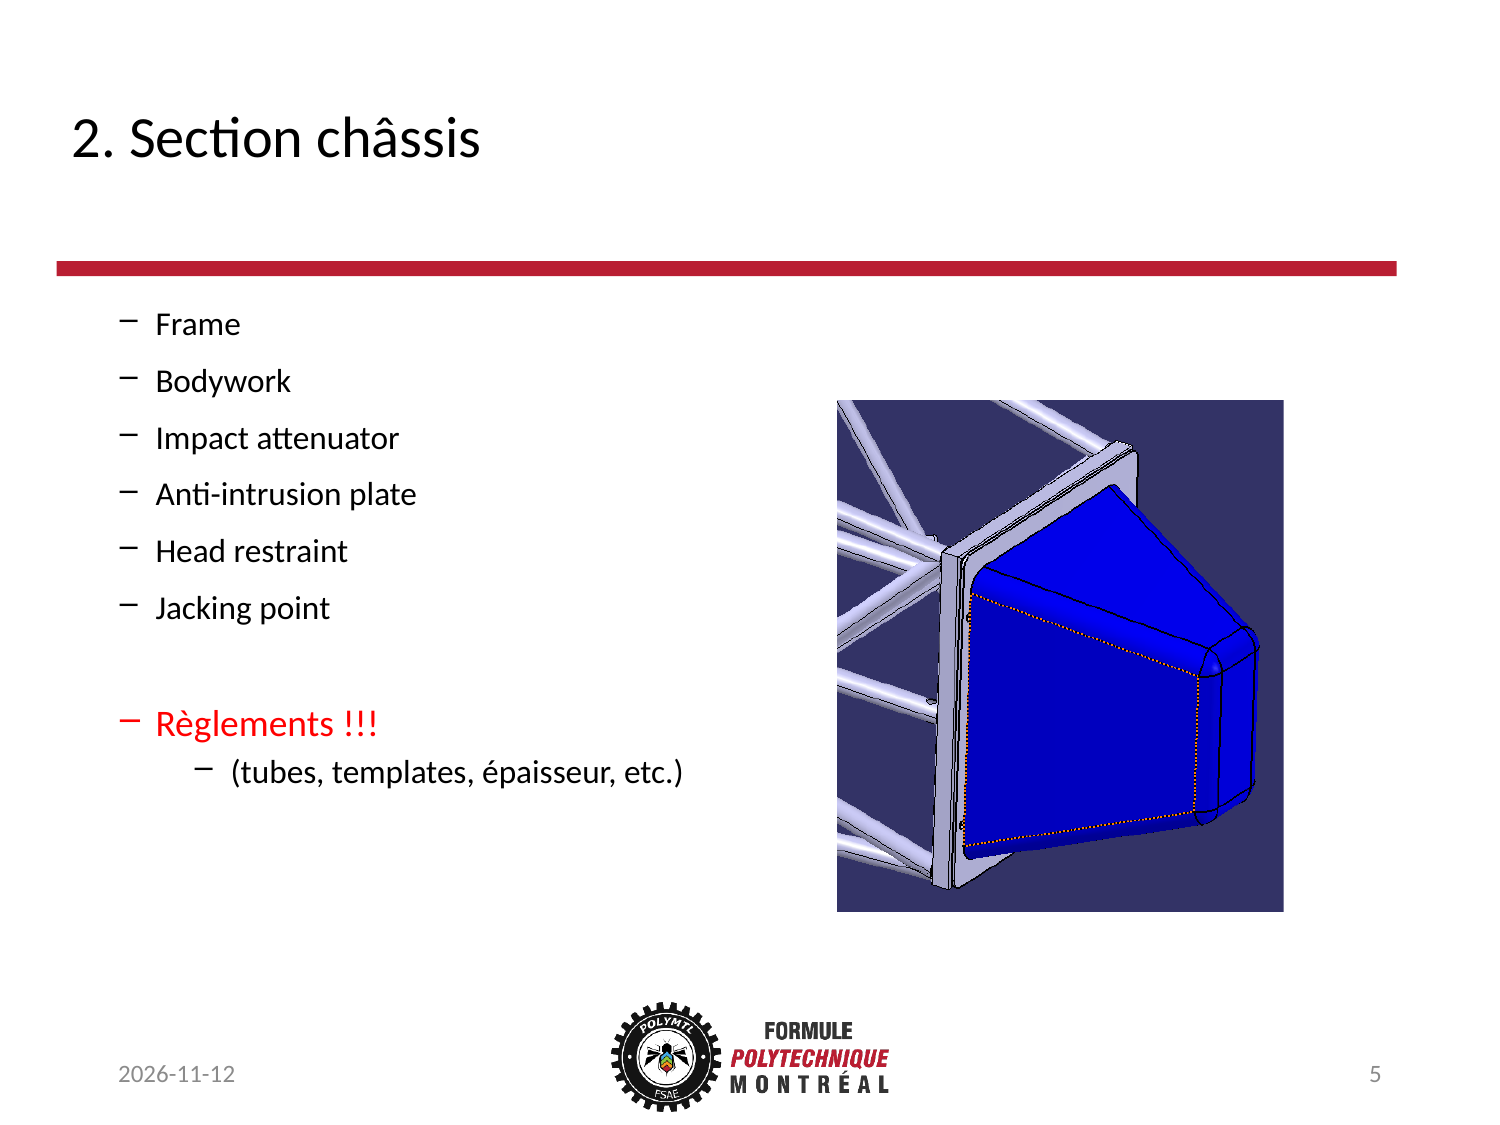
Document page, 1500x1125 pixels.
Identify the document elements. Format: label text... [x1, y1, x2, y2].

slide_number 5 [1059, 1042, 1397, 1103]
list Frame Bodywork Impact attenuator Anti-intrusion plate Head restraint Jacking point Règlements !!! (tubes, templates, épaisseur, etc.) [103, 299, 1397, 1014]
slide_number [103, 1042, 441, 1103]
title 2. Section châssis [56, 38, 1397, 240]
picture [611, 1014, 889, 1112]
picture [835, 400, 1284, 912]
